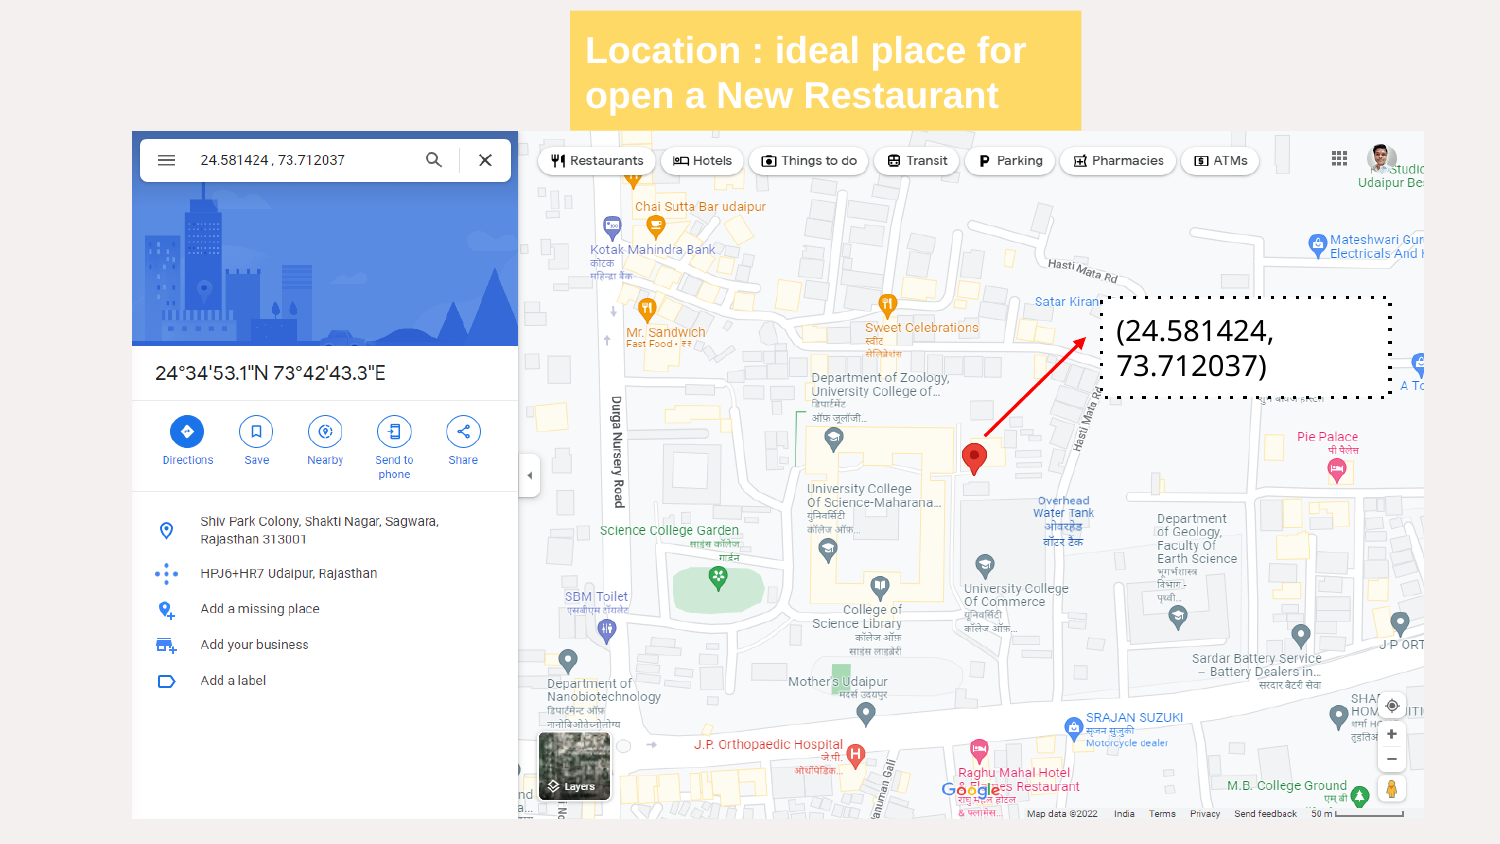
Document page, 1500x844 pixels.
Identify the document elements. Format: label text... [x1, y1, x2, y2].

text_box Location : ideal place for open a New Restaurant [570, 10, 1082, 130]
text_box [984, 336, 1087, 437]
picture [131, 131, 1424, 819]
